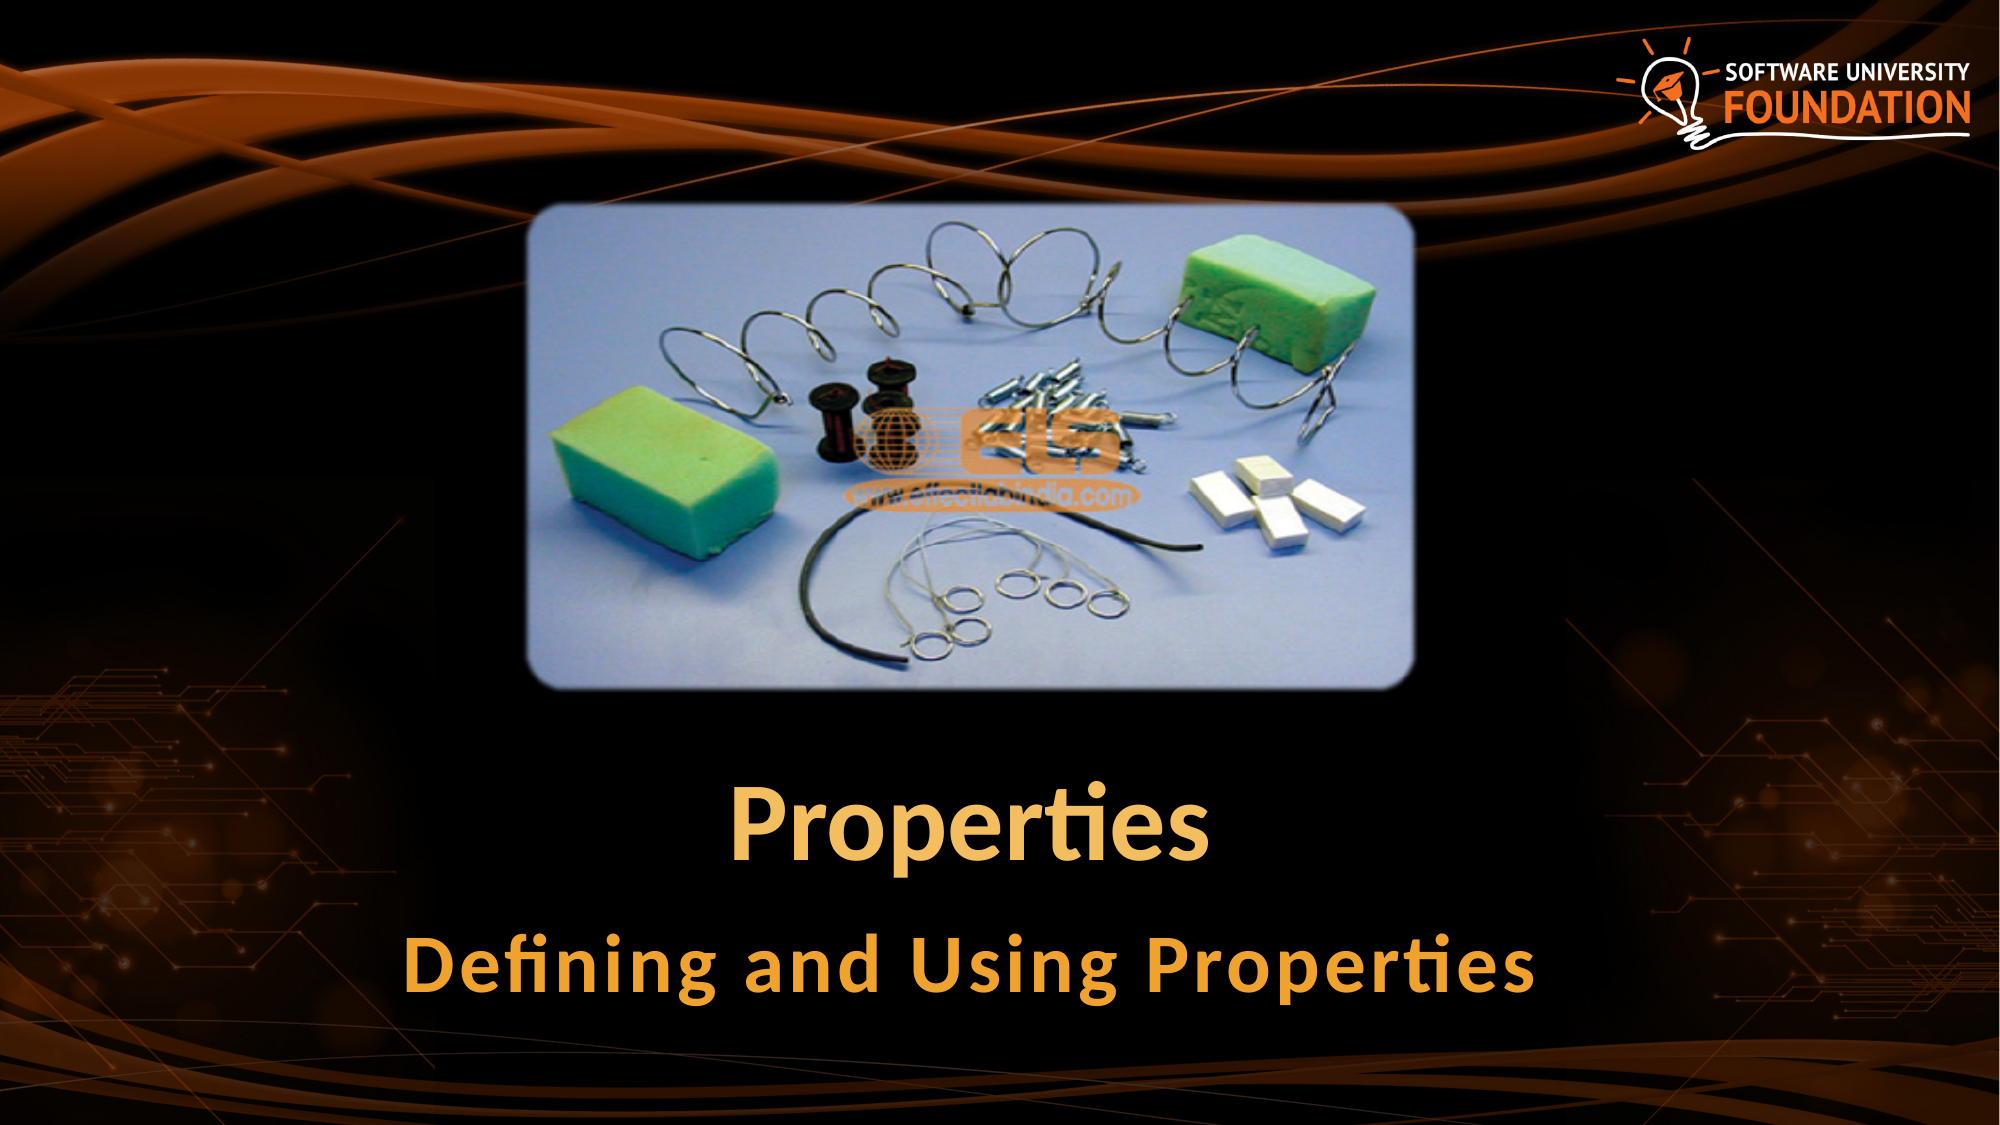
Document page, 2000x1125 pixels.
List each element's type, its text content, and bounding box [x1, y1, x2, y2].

title Properties [237, 754, 1704, 890]
picture [0, 0, 2000, 1125]
list Defining and Using Properties [237, 898, 1704, 1013]
